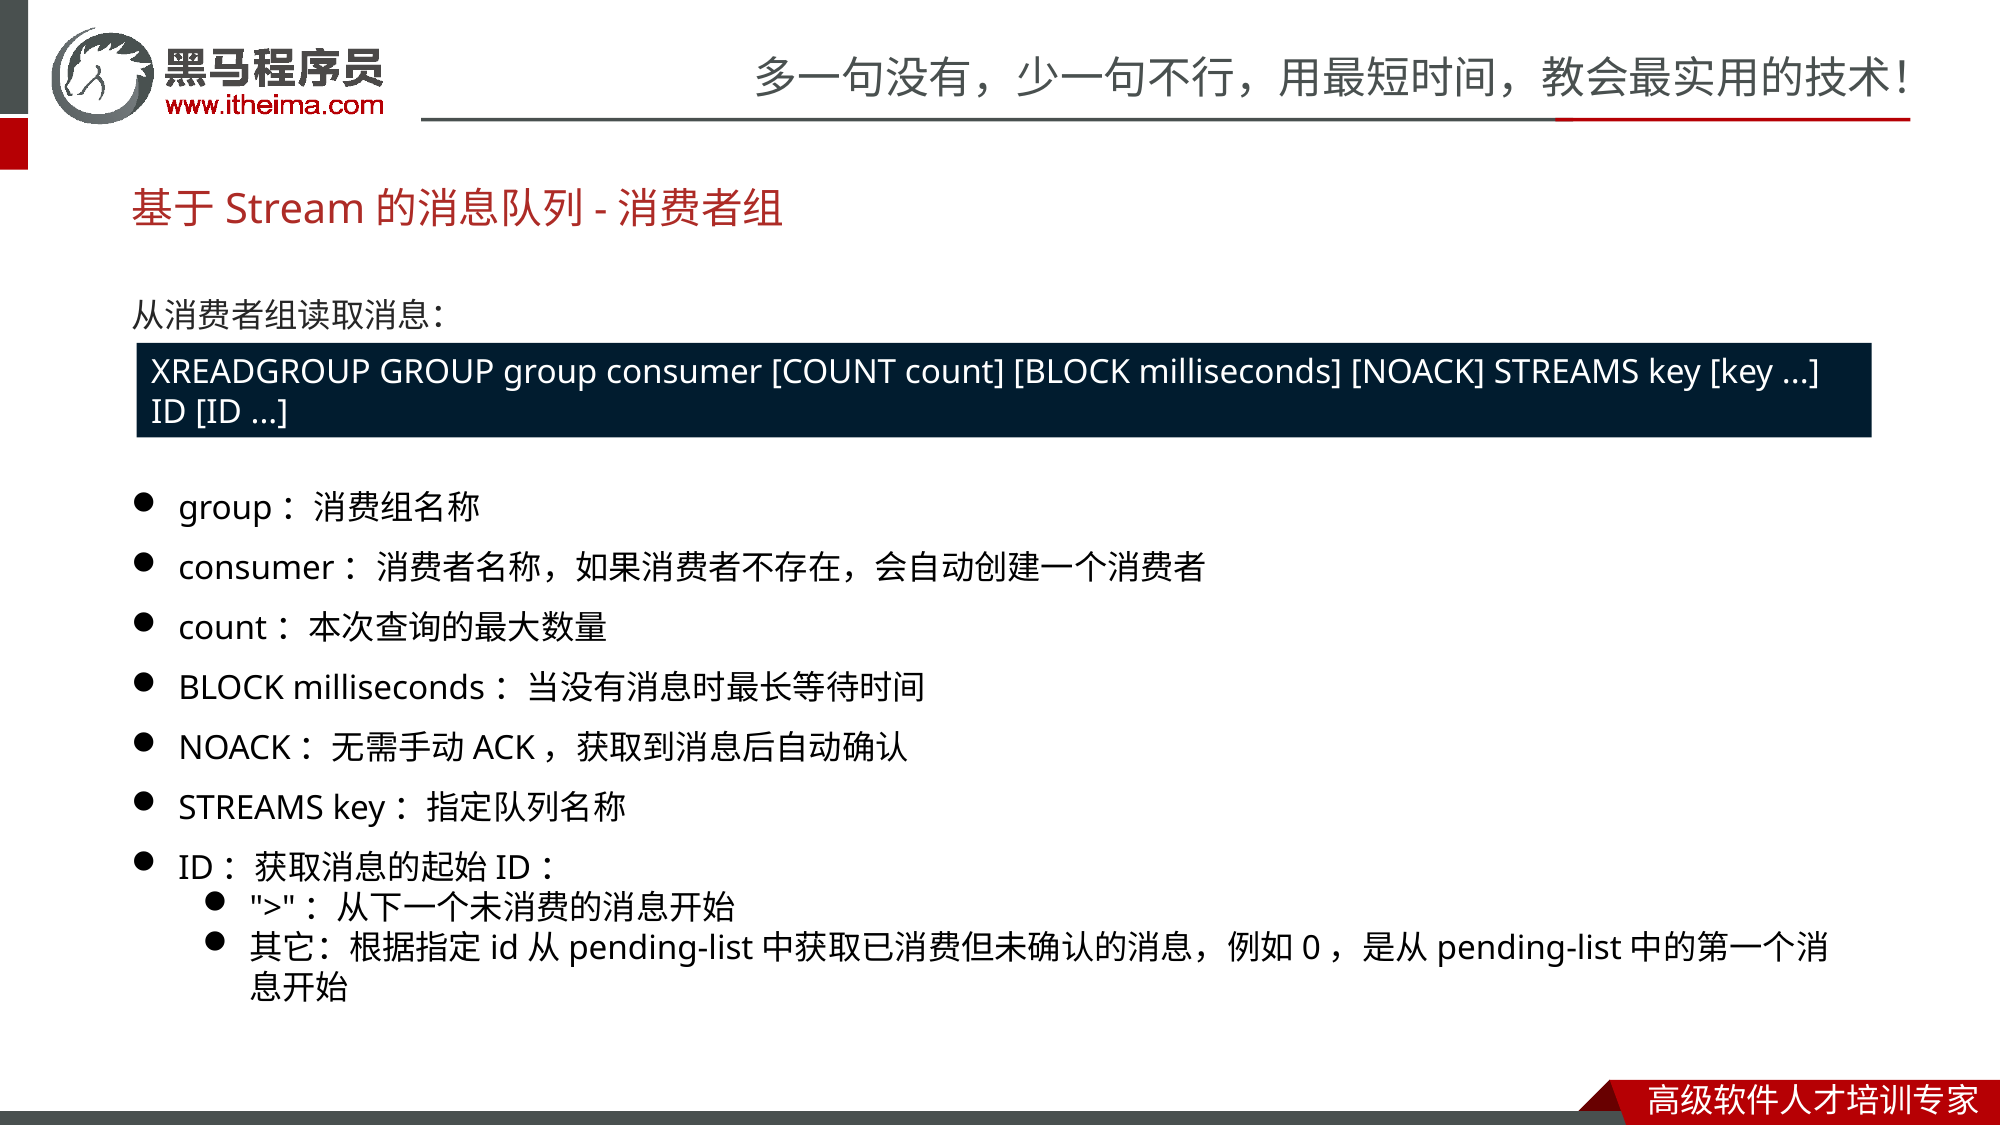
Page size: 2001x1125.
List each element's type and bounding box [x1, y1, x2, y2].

list [116, 266, 1872, 900]
picture [50, 26, 384, 125]
text_box [116, 174, 1872, 239]
text_box [136, 342, 1872, 438]
